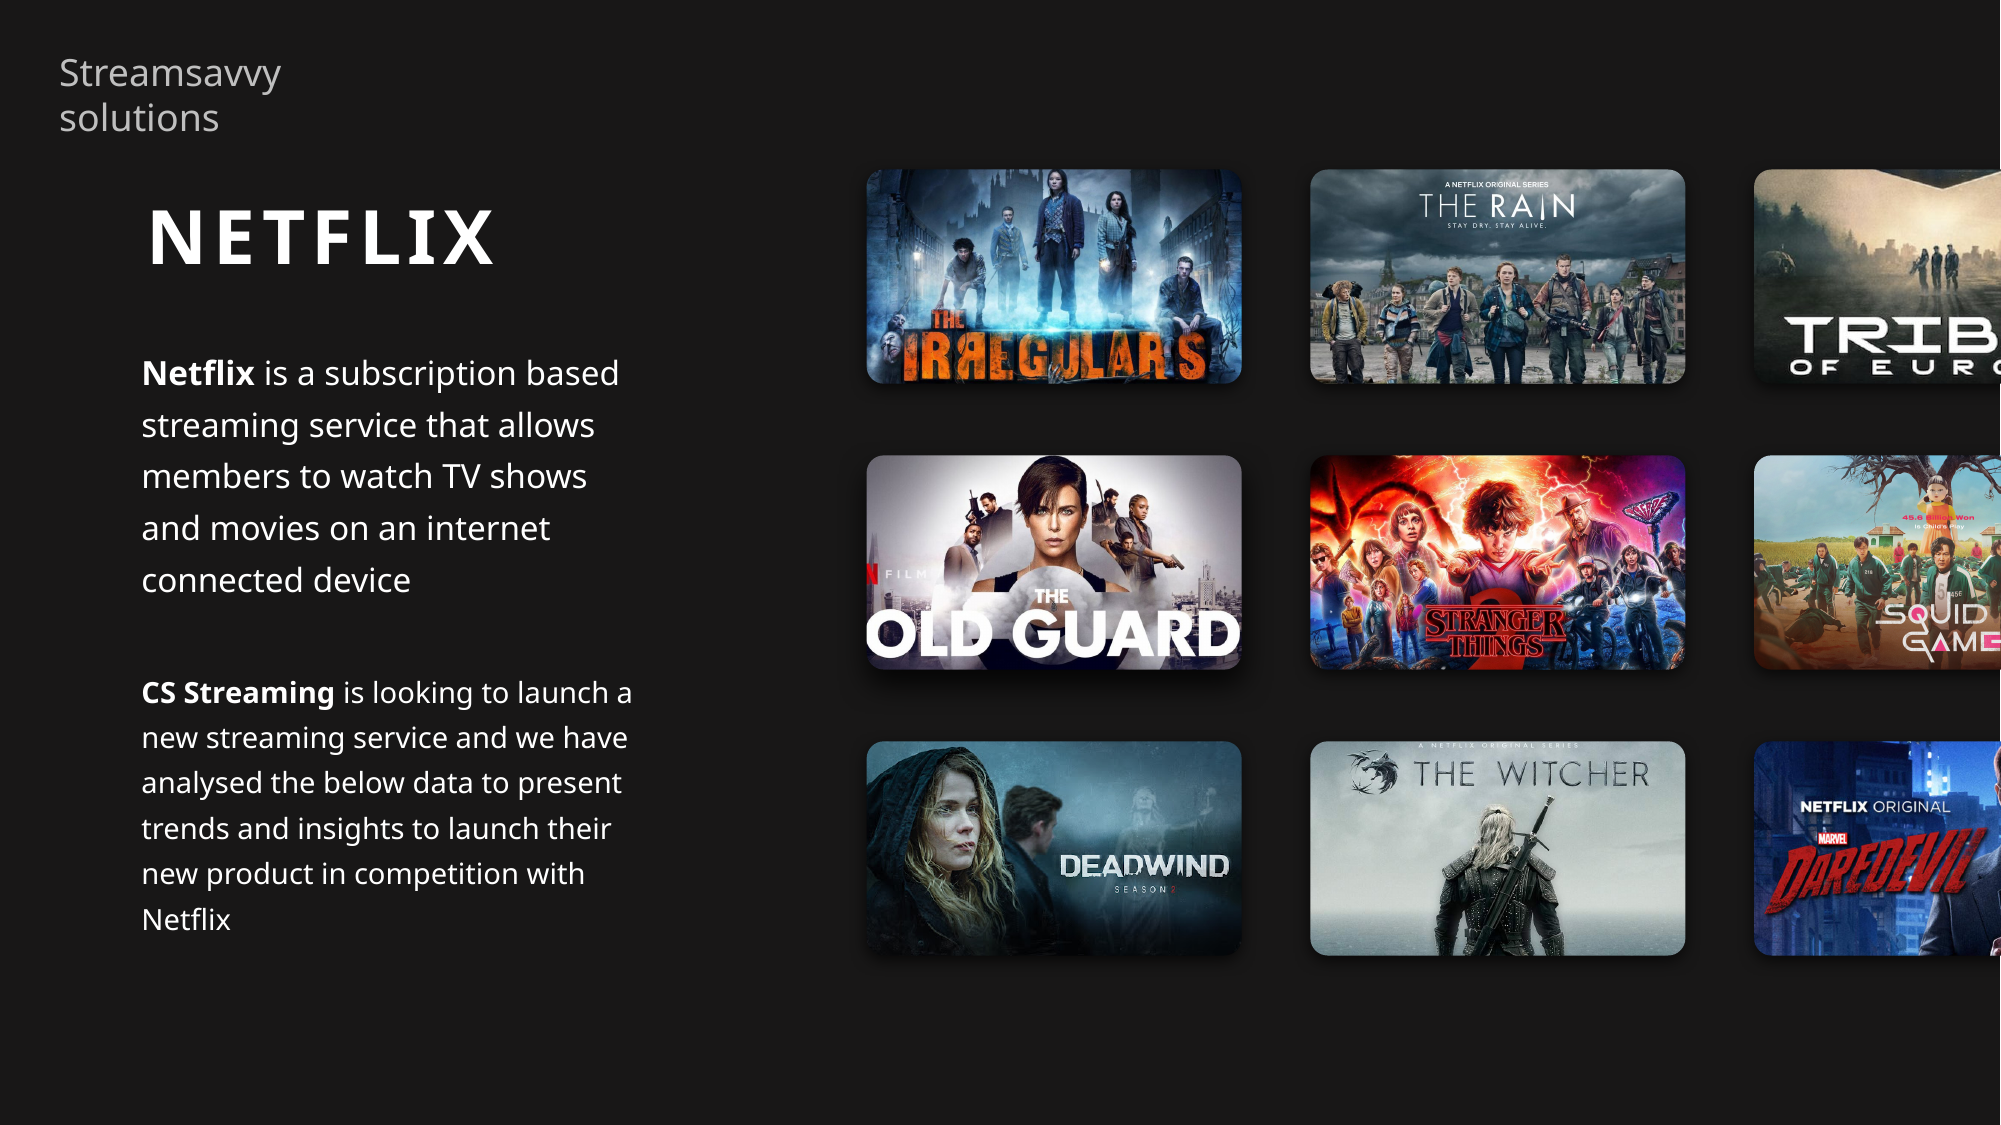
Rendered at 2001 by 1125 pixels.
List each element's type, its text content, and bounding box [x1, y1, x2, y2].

text_box Streamsavvy solutions [44, 41, 371, 146]
picture [1310, 741, 1686, 956]
picture [866, 741, 1242, 956]
text_box CS Streaming is looking to launch a new streaming service and we have analysed the below data to present trends and insights to launch their new product in competition with Netflix [126, 656, 667, 944]
picture [866, 455, 1242, 670]
picture [1310, 169, 1686, 384]
picture [1754, 741, 2000, 956]
picture [1754, 455, 2001, 670]
picture [1754, 169, 2001, 384]
picture [1310, 455, 1686, 670]
text_box NETFLIX [132, 182, 535, 288]
text_box Netflix is a subscription based streaming service that allows members to watch TV shows and movies on an internet connected device [126, 332, 667, 607]
picture [866, 169, 1242, 384]
